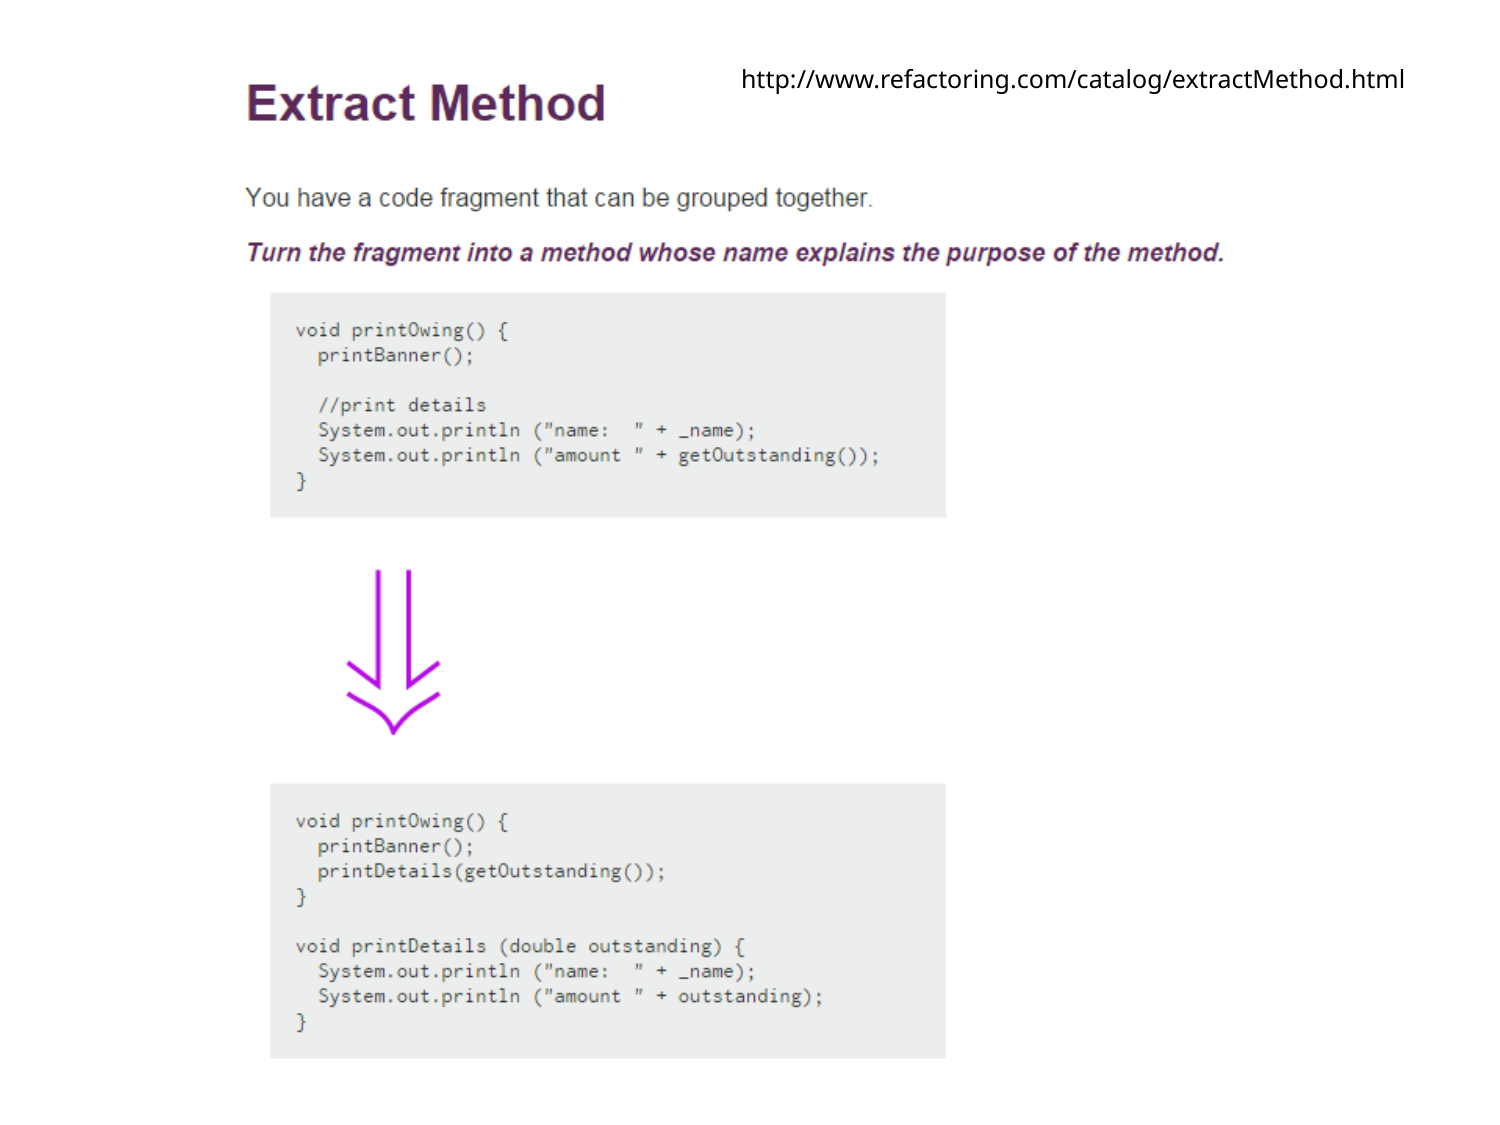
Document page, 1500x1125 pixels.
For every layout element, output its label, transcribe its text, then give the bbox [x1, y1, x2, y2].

picture [233, 52, 1267, 1073]
text_box http://www.refactoring.com/catalog/extractMethod.html [1271, 56, 1477, 101]
